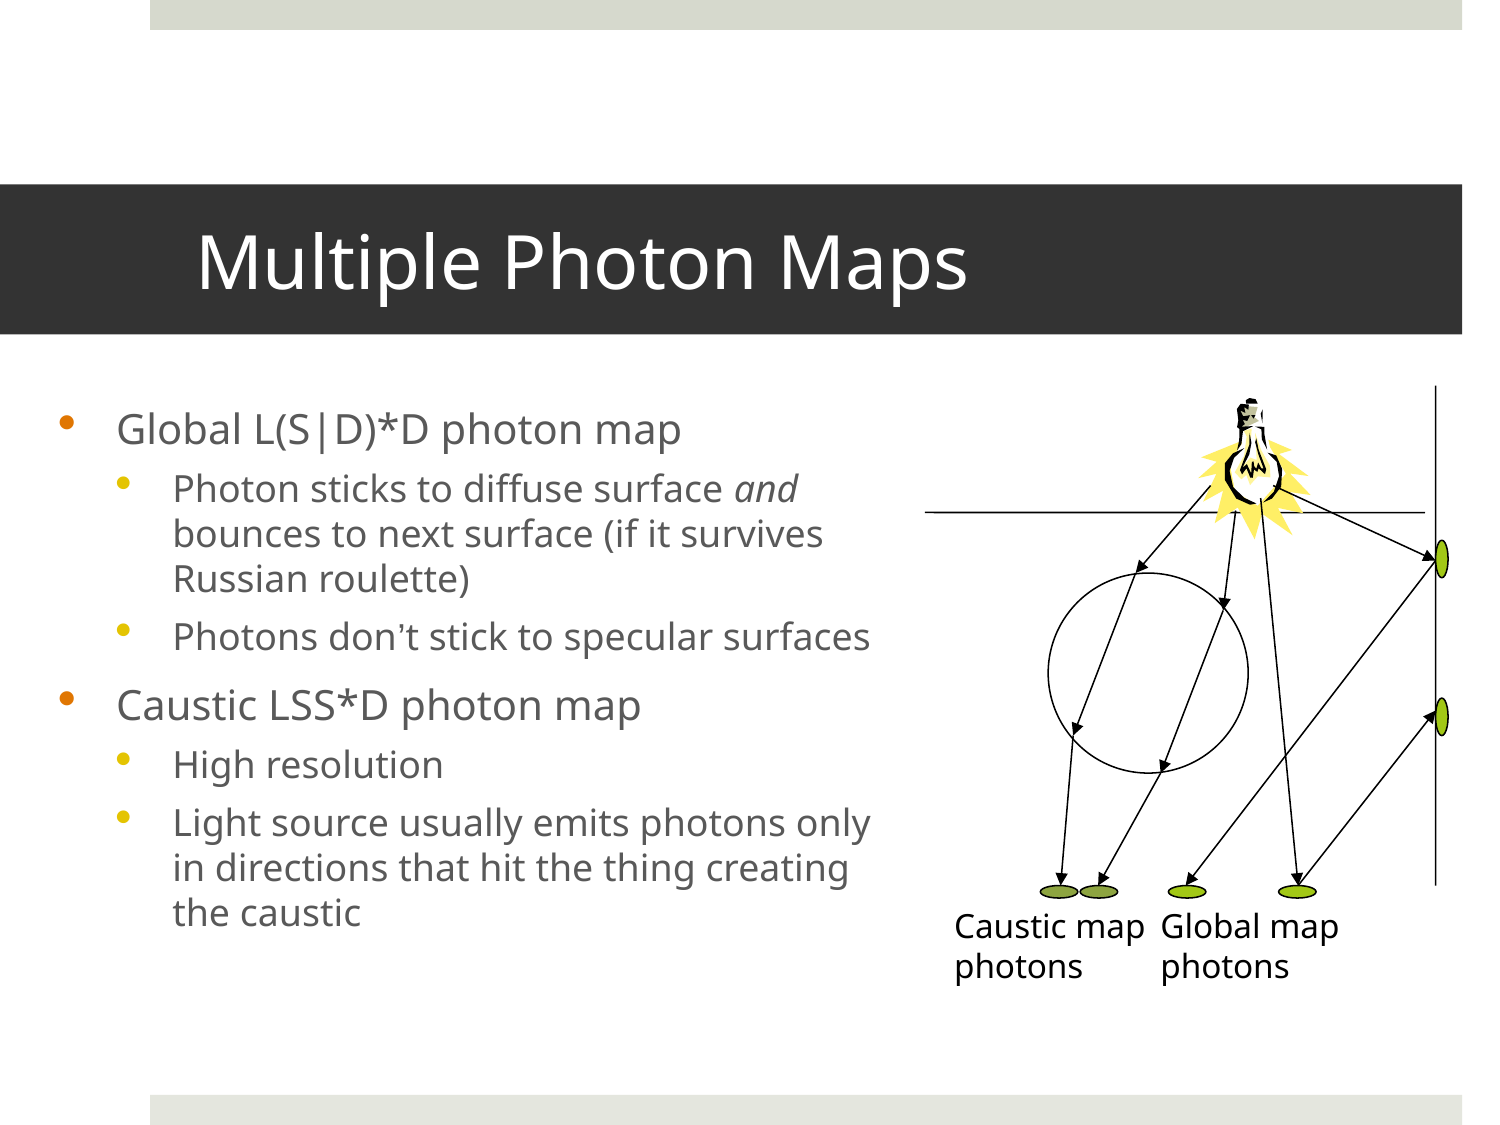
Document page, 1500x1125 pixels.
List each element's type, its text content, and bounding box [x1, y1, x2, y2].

title Multiple Photon Maps [0, 184, 1463, 335]
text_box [951, 385, 1449, 1002]
list Global L(S|D)*D photon map Photon sticks to diffuse surface and bounces to next surface (if it survives Russian roulette) Photons don’t stick to specular surfaces Caustic LSS*D photon map High resolution Light source usually emits photons only in directions that hit the thing creating the caustic [44, 395, 892, 998]
